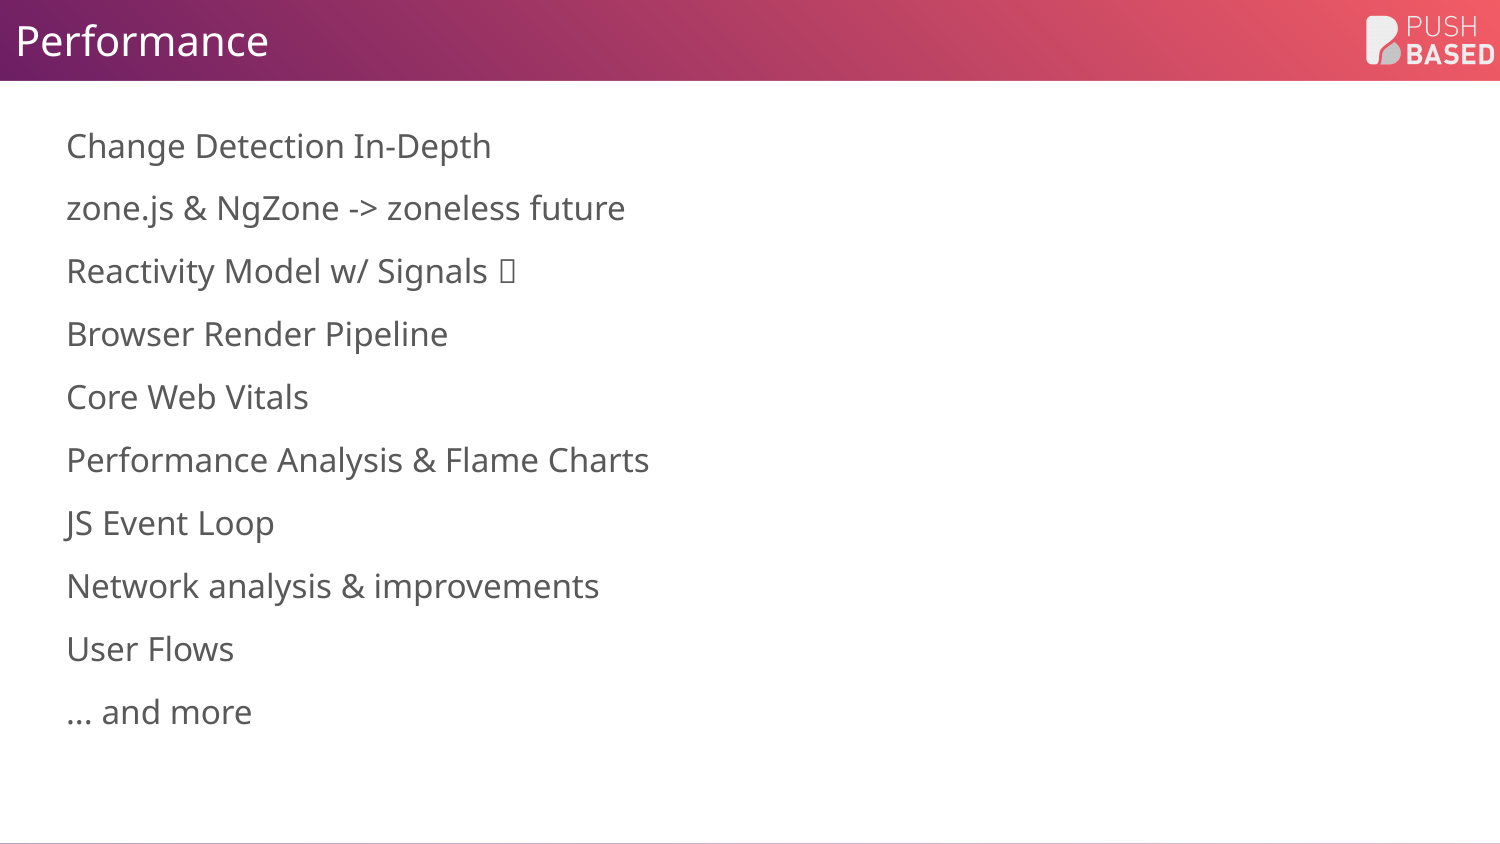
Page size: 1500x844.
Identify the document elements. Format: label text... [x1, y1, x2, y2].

title Performance [0, 0, 1359, 82]
picture [1359, 0, 1500, 81]
list Change Detection In-Depth zone.js & NgZone -> zoneless future Reactivity Model w/ Signals 🚦 Browser Render Pipeline Core Web Vitals Performance Analysis & Flame Charts JS Event Loop Network analysis & improvements User Flows ... and more [51, 112, 1231, 807]
